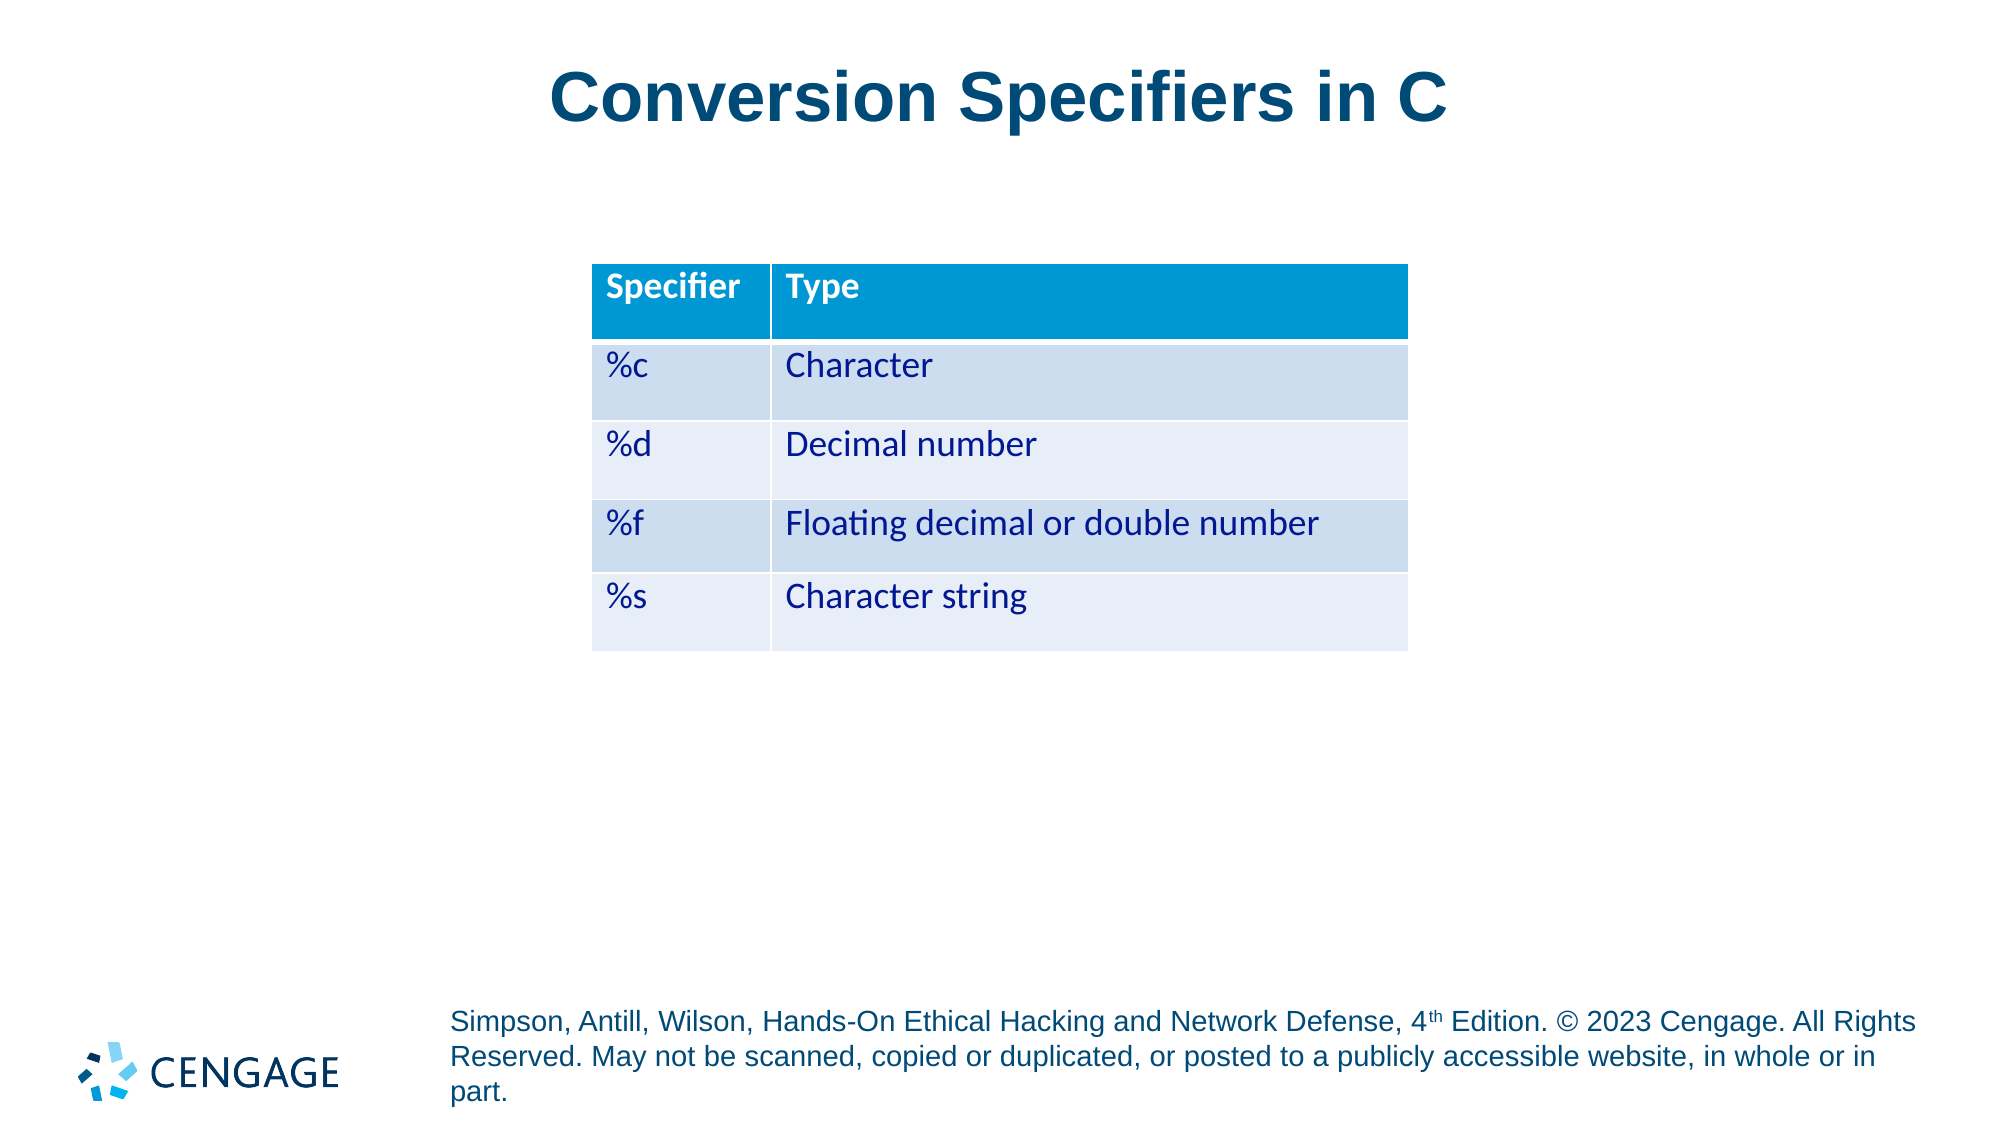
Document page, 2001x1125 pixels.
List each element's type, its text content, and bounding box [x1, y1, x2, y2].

table_cell %d [592, 422, 770, 499]
table_cell %s [592, 574, 770, 651]
table_header Type [772, 264, 1408, 339]
table_cell %c [592, 345, 770, 420]
table_header Specifier [592, 264, 770, 339]
table_cell %f [592, 500, 770, 572]
table_cell Floating decimal or double number [772, 500, 1408, 572]
title Conversion Specifiers in C [137, 59, 1863, 171]
table_cell Character string [772, 574, 1408, 651]
table_cell Character [772, 345, 1408, 420]
picture [78, 1042, 338, 1101]
table_cell Decimal number [772, 422, 1408, 499]
